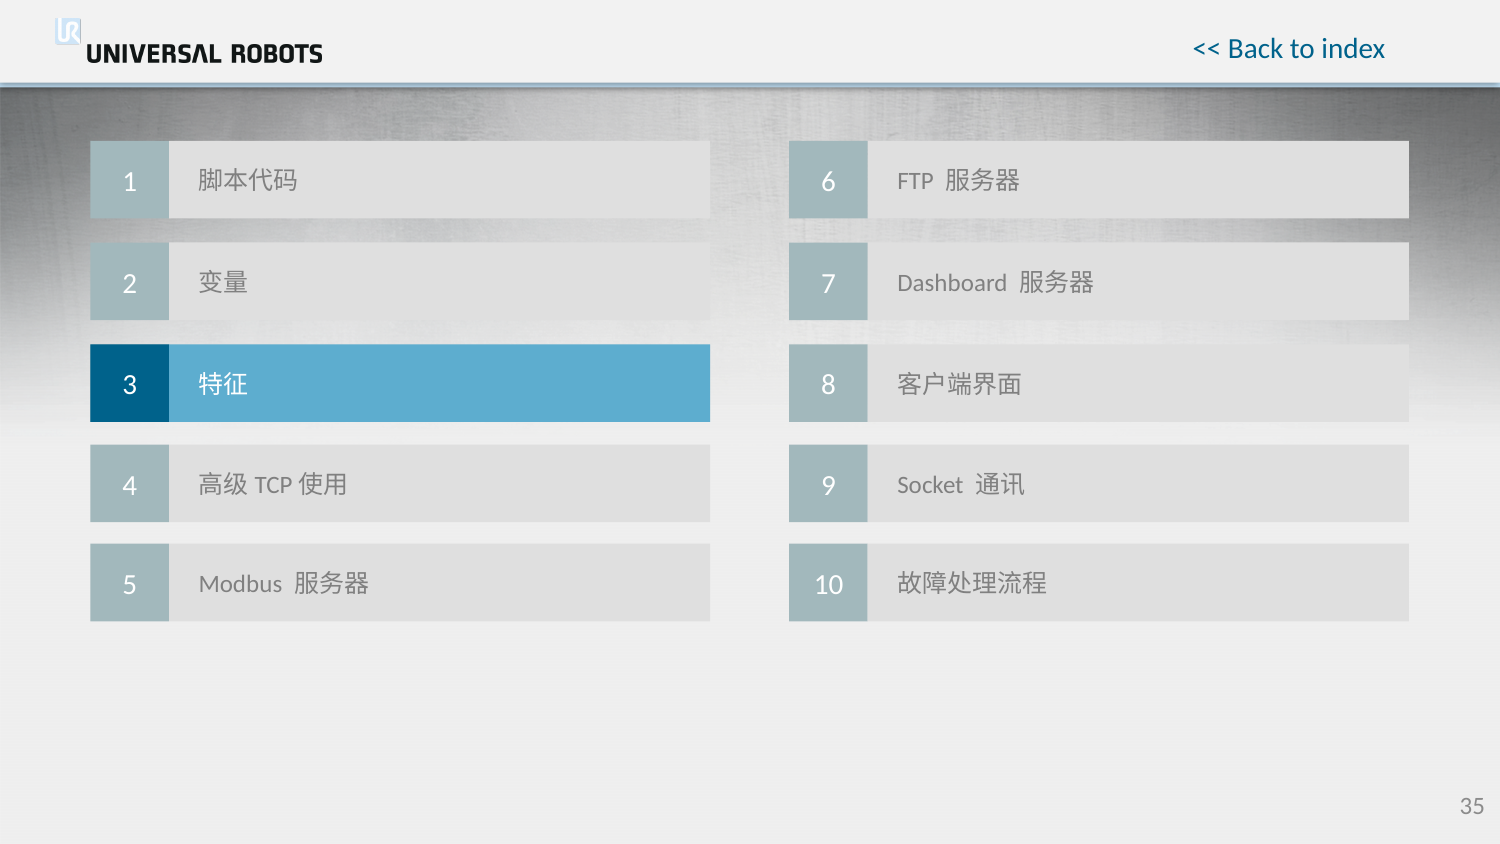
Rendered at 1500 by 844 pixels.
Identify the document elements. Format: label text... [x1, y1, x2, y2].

list 变量 [169, 242, 711, 321]
list 7 [789, 242, 867, 321]
picture [0, 88, 1500, 844]
list 2 [90, 242, 169, 321]
list Modbus 服务器 [169, 543, 711, 622]
list 6 [789, 140, 867, 219]
list 特征 [169, 344, 711, 422]
list 高级TCP使用 [169, 444, 711, 523]
list 1 [90, 140, 169, 219]
list Socket 通讯 [867, 444, 1409, 523]
list 客户端界面 [867, 344, 1409, 422]
list Dashboard 服务器 [867, 242, 1409, 321]
list 9 [789, 444, 867, 523]
picture [55, 18, 322, 63]
list 8 [789, 344, 867, 422]
list 3 [90, 344, 169, 422]
slide_number 35 [1350, 782, 1500, 827]
list 5 [90, 543, 169, 622]
list FTP 服务器 [867, 140, 1409, 219]
list 脚本代码 [169, 140, 711, 219]
list 4 [90, 444, 169, 523]
list 10 [789, 543, 867, 622]
list 故障处理流程 [867, 543, 1409, 622]
